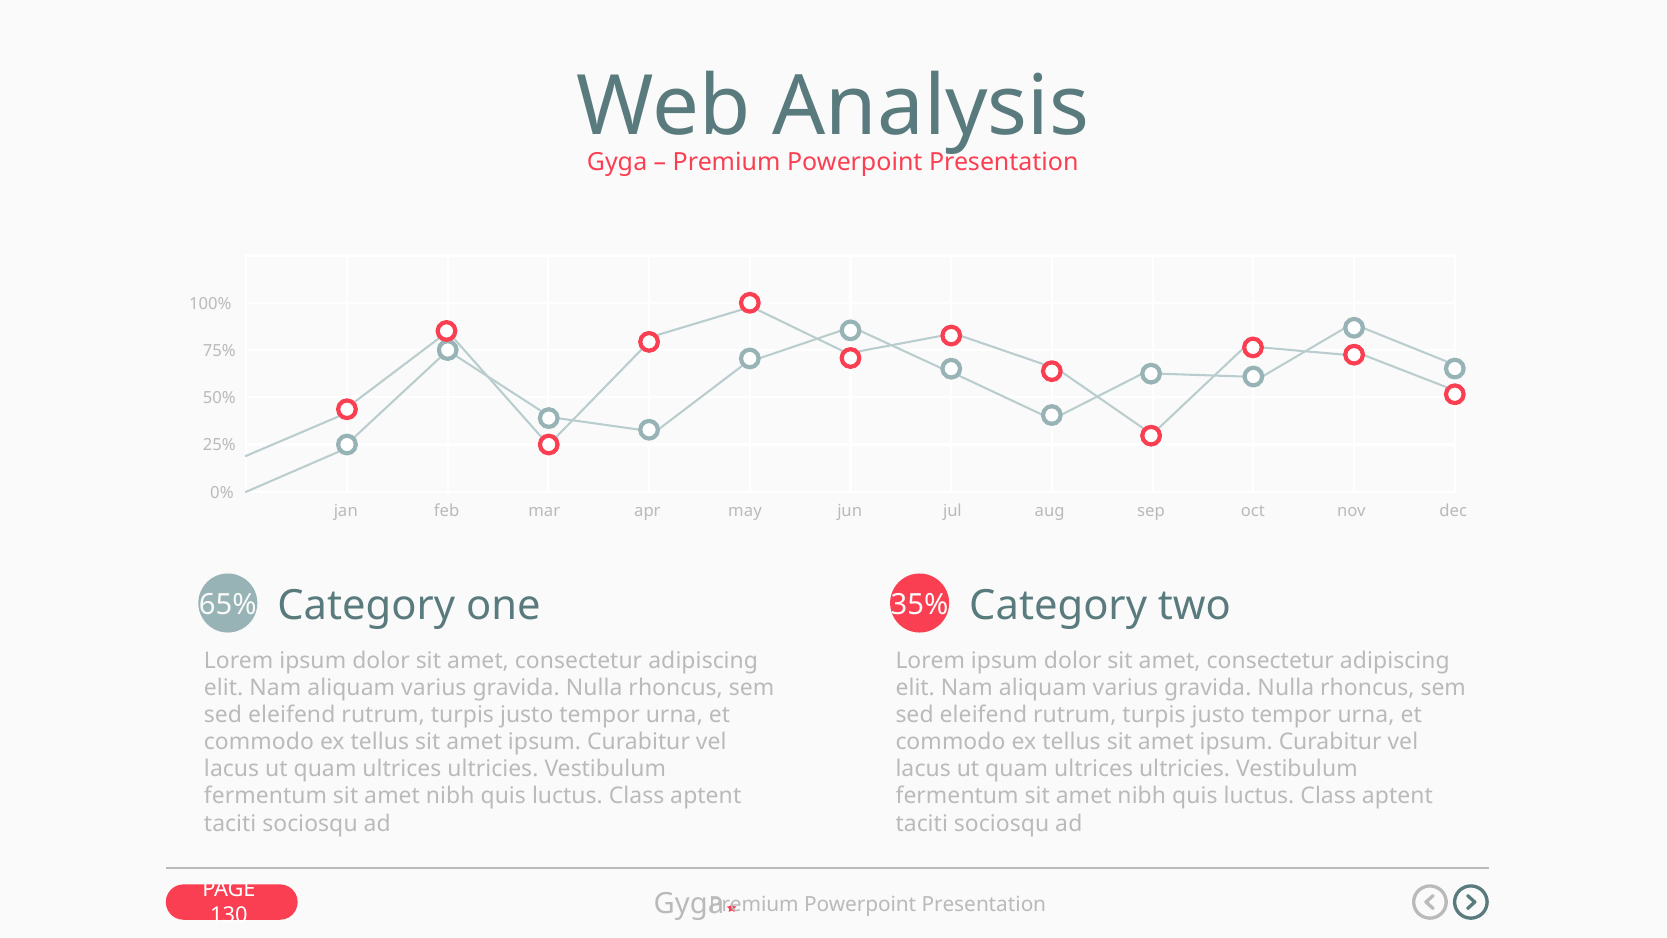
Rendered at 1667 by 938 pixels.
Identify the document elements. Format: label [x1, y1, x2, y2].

text_box [880, 567, 1492, 843]
list [0, 43, 1667, 185]
text_box [189, 567, 801, 843]
text_box [173, 253, 1482, 528]
